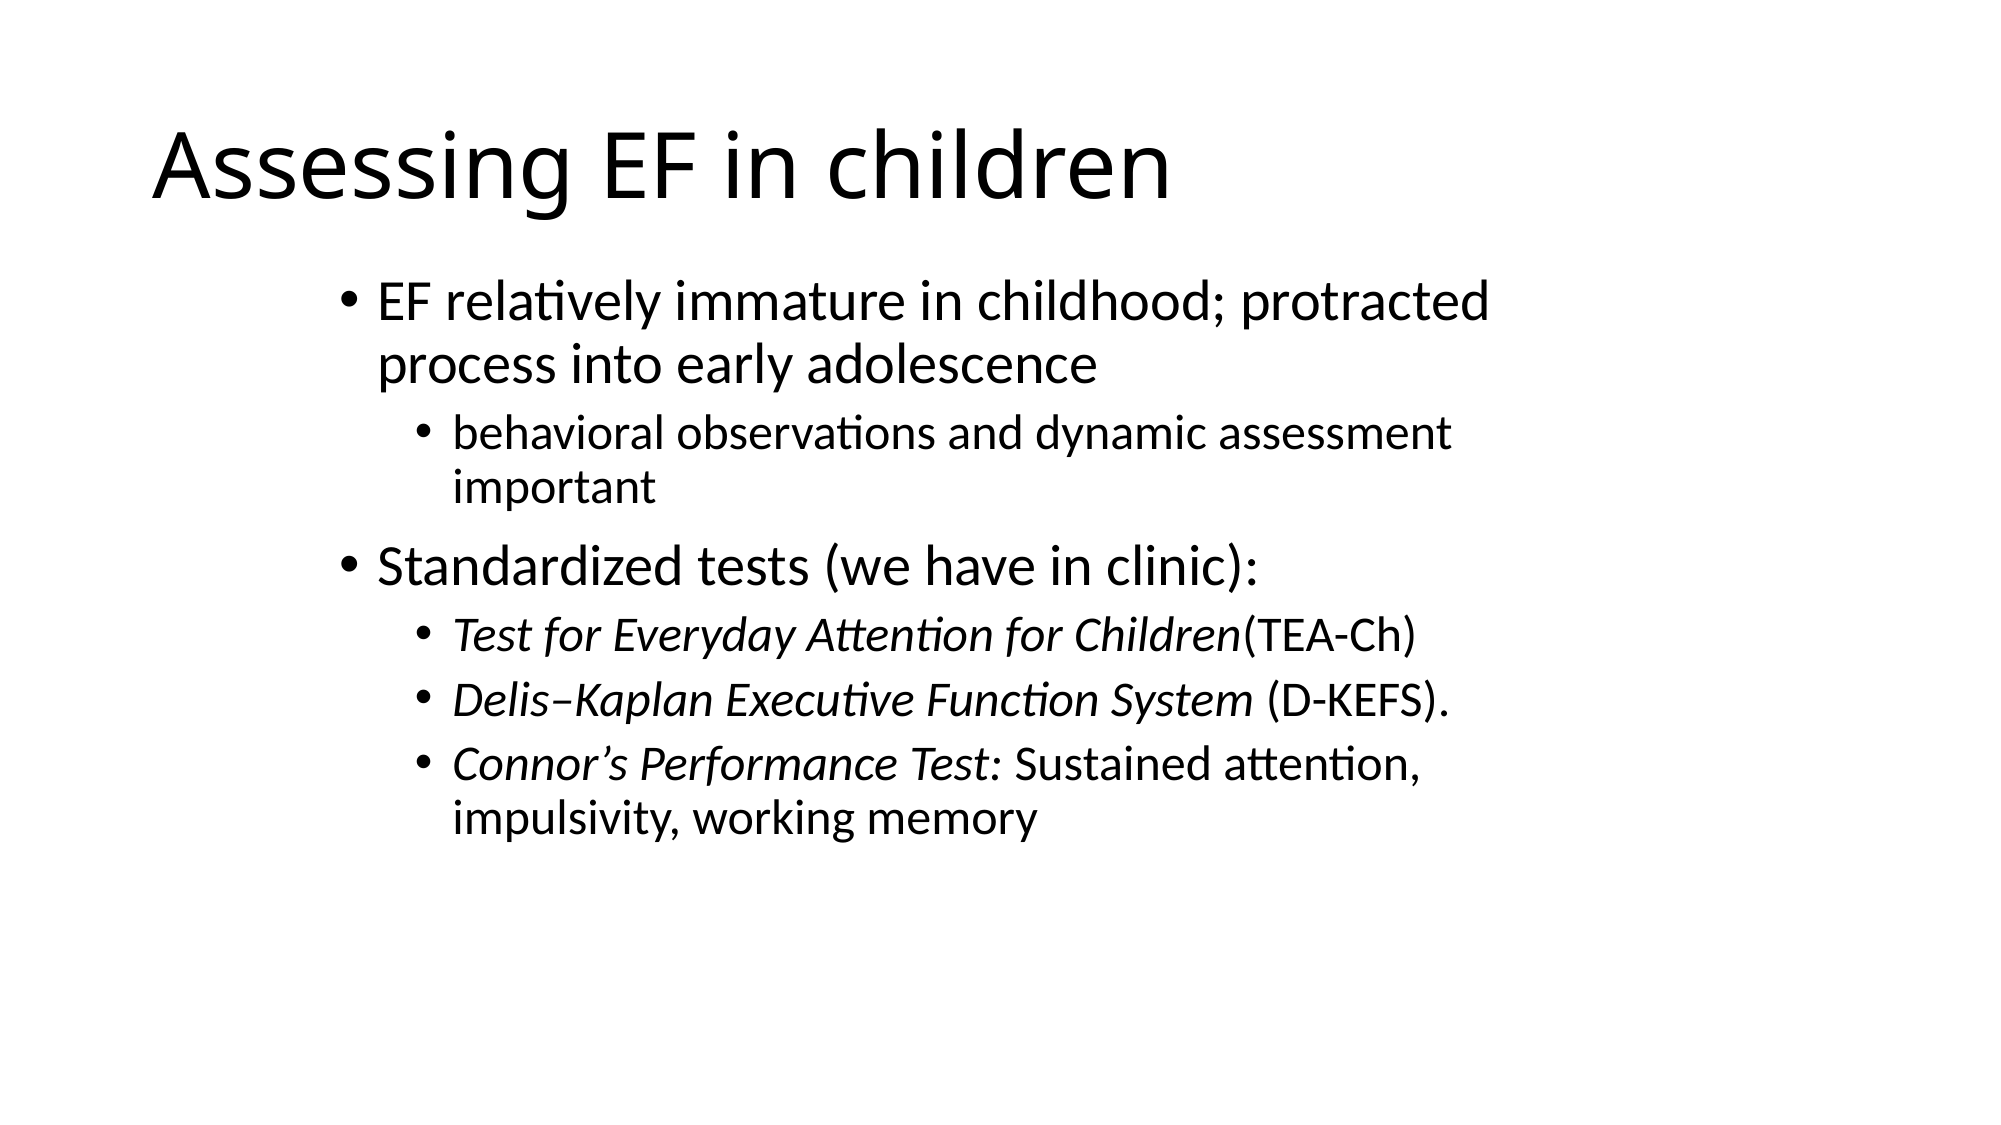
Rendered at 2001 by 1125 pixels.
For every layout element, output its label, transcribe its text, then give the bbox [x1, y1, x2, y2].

title Assessing EF in children [137, 59, 1863, 278]
list EF relatively immature in childhood; protracted process into early adolescence behavioral observations and dynamic assessment important Standardized tests (we have in clinic): Test for Everyday Attention for Children(TEA-Ch) Delis–Kaplan Executive Function System (D-KEFS). Connor’s Performance Test: Sustained attention, impulsivity, working memory [324, 262, 1675, 1125]
